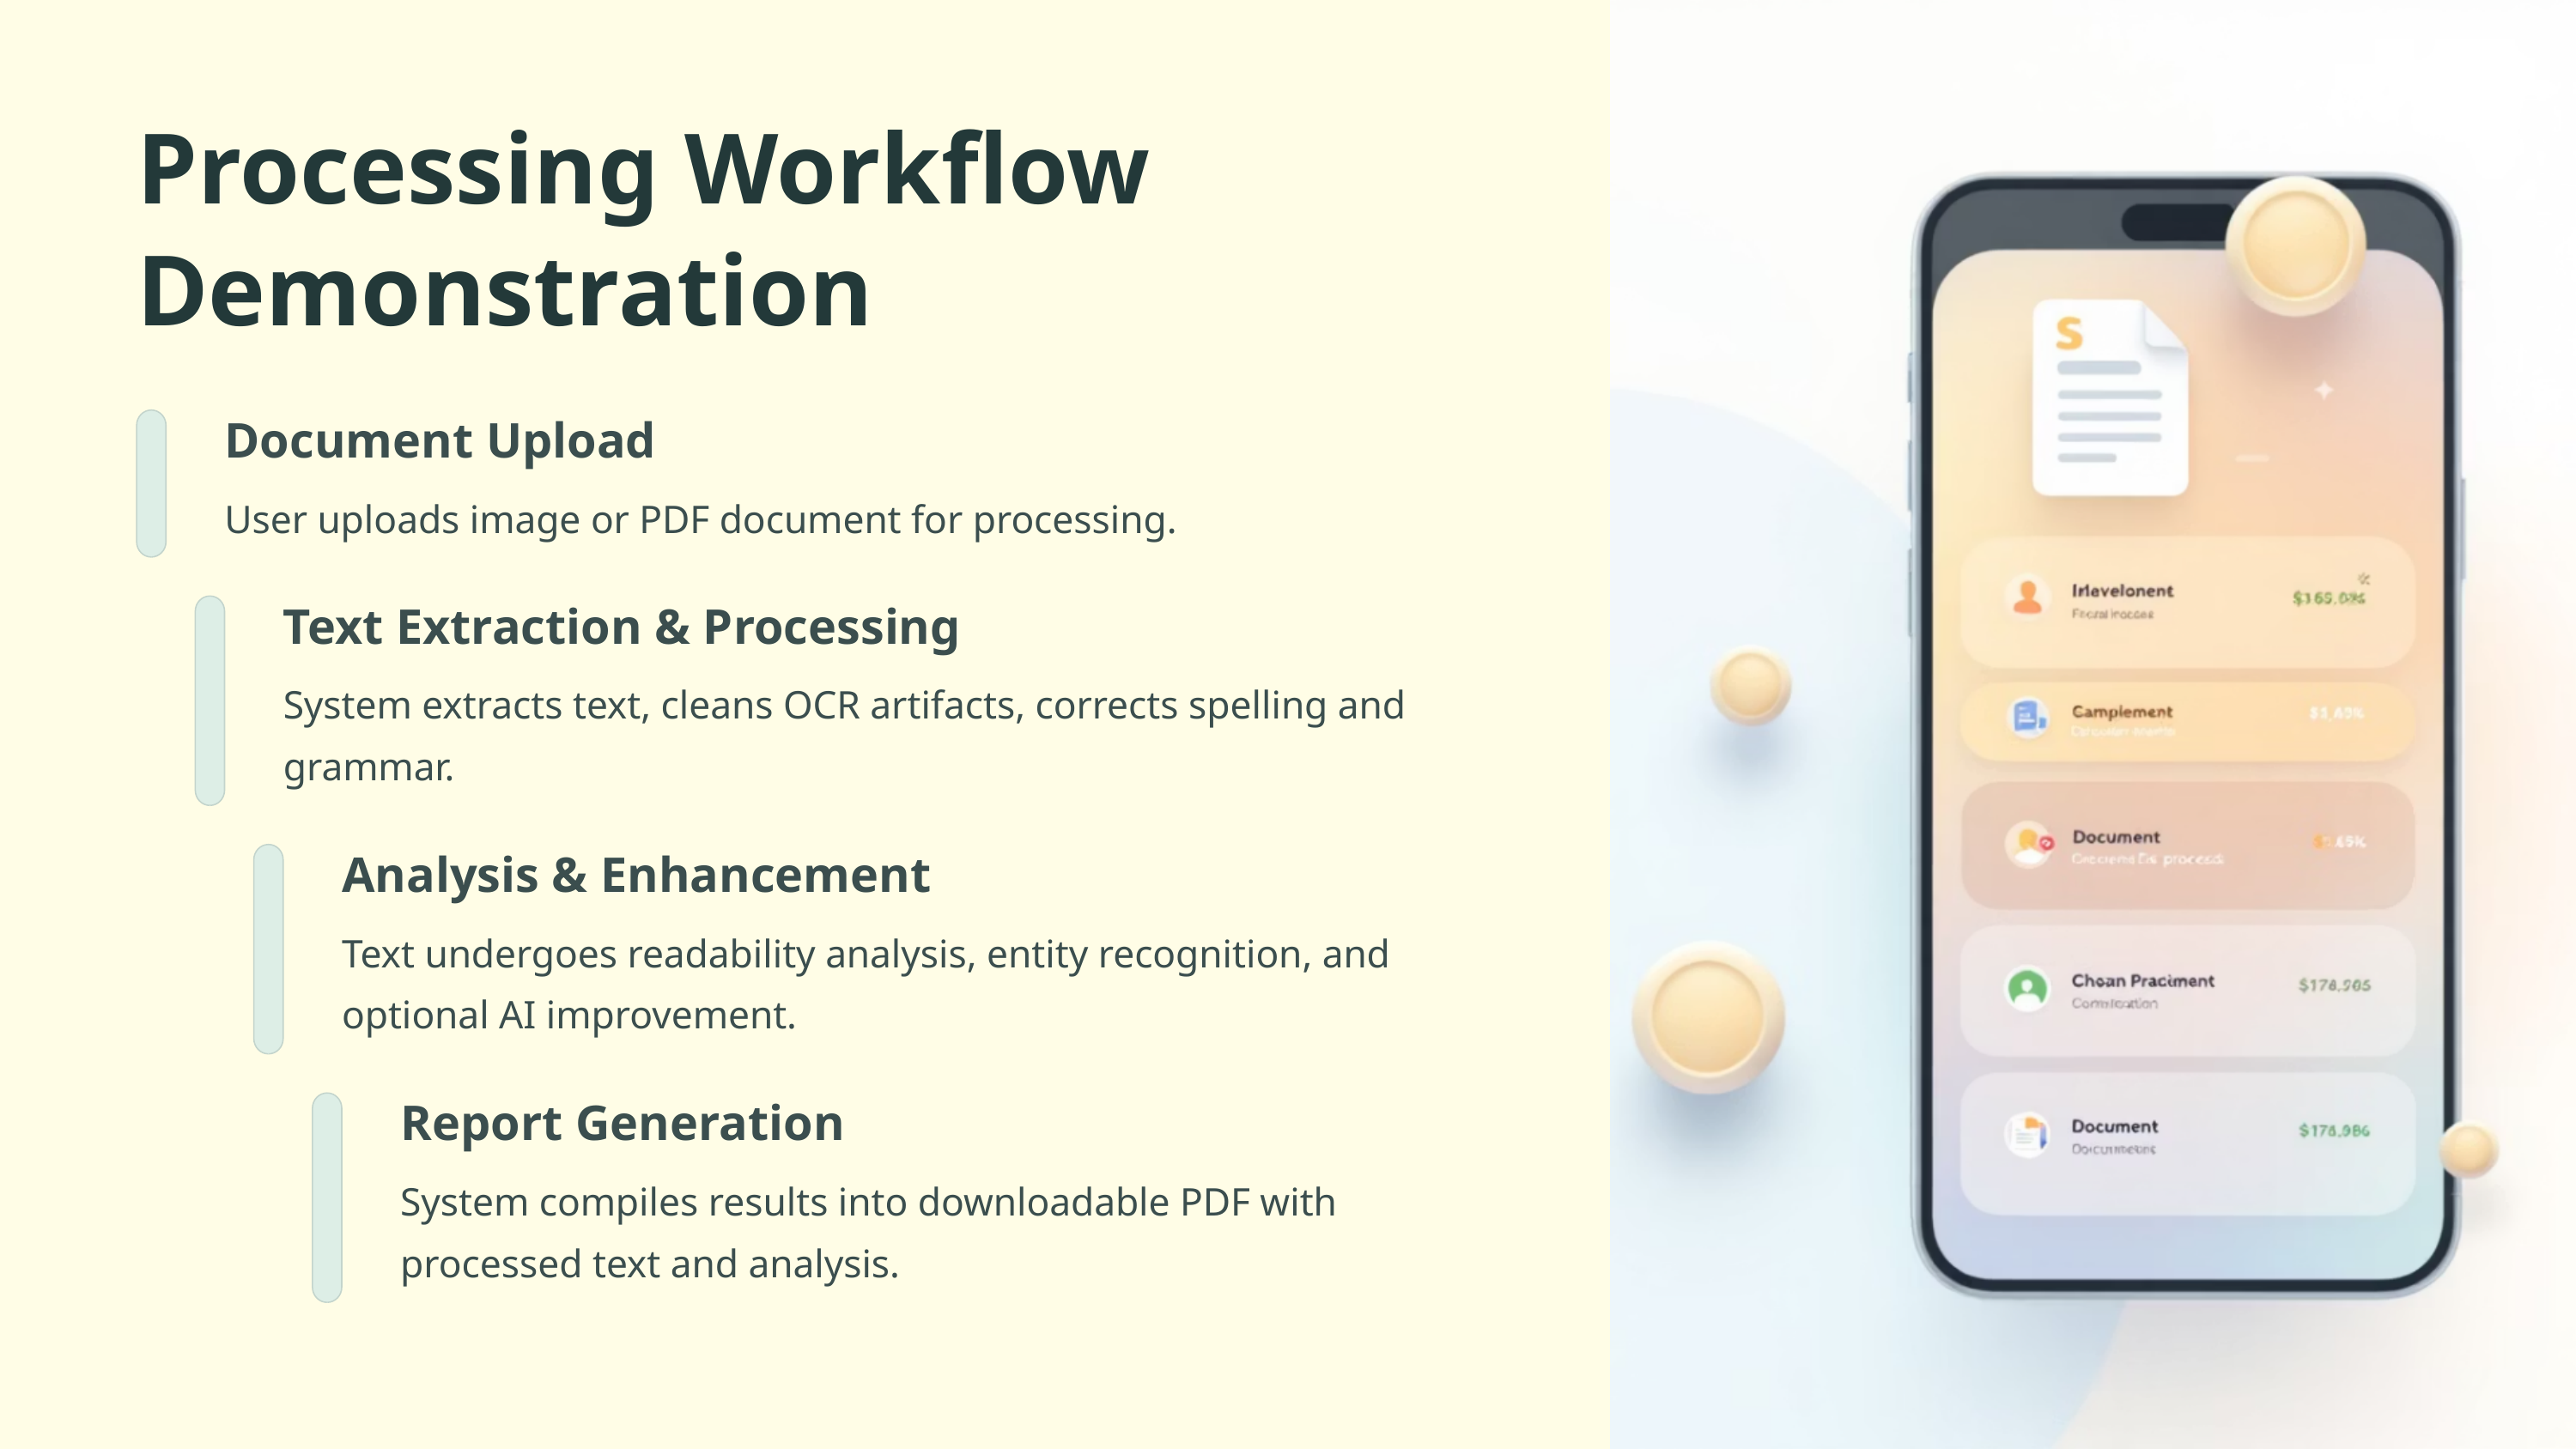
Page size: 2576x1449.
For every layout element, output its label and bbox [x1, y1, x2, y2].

text_box [400, 1092, 899, 1155]
text_box [283, 596, 1049, 658]
text_box [224, 494, 1473, 558]
text_box [136, 409, 167, 558]
text_box [399, 1177, 1473, 1303]
text_box [341, 928, 1473, 1055]
text_box [341, 844, 1008, 906]
text_box [194, 595, 226, 807]
text_box [0, 0, 2576, 1449]
text_box [252, 843, 284, 1055]
text_box [224, 409, 722, 471]
text_box [283, 680, 1473, 806]
text_box [311, 1092, 343, 1304]
text_box [136, 106, 1473, 352]
